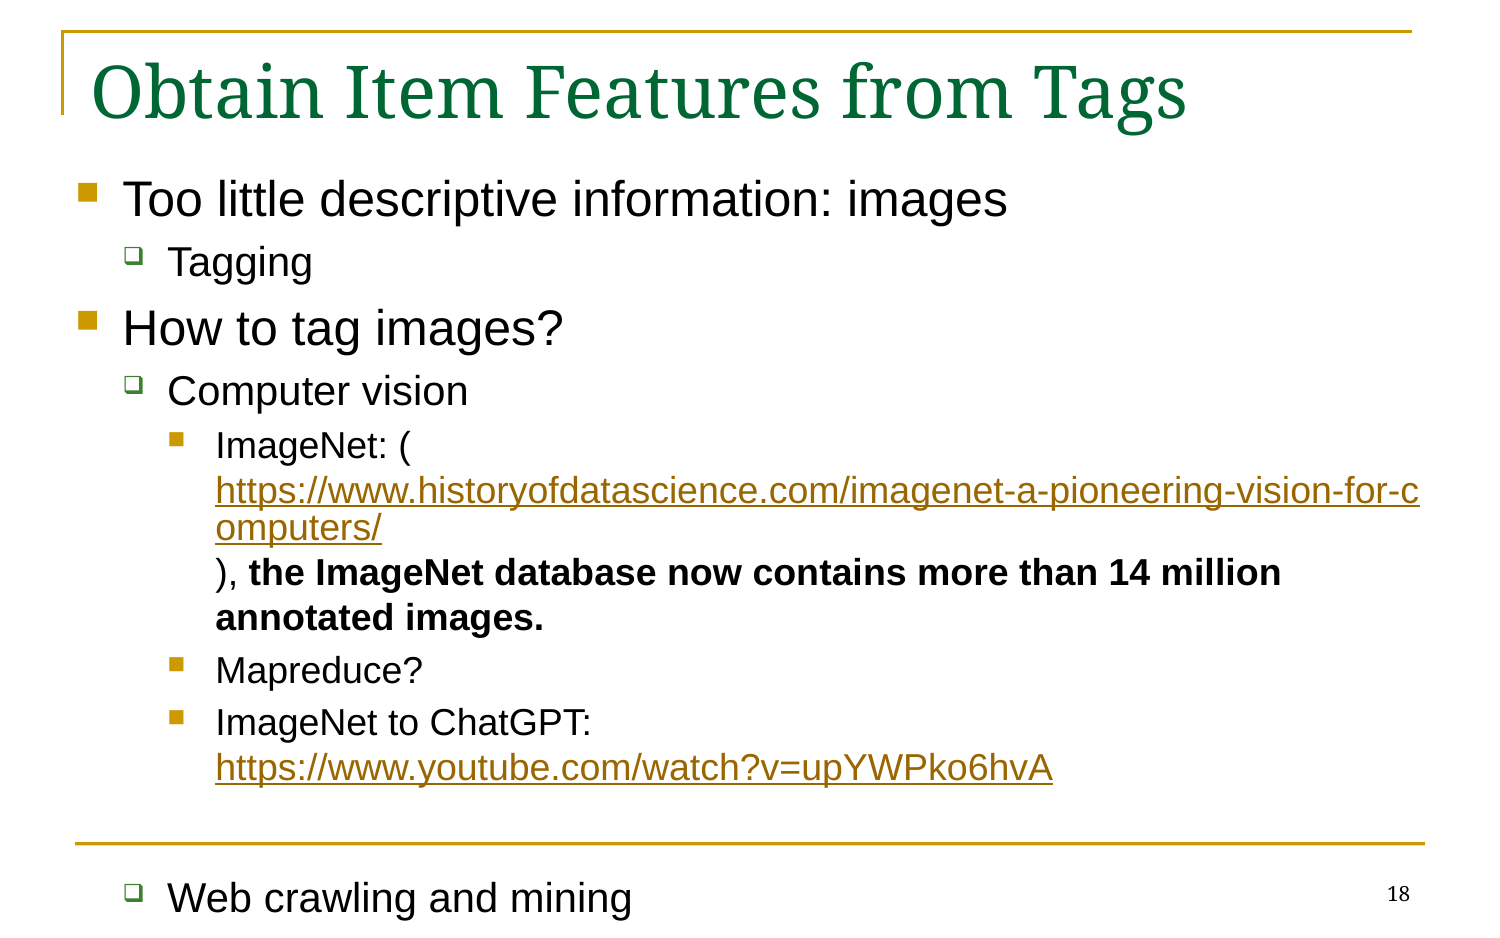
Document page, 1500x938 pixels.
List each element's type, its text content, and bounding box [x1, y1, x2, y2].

slide_number 18 [1074, 853, 1426, 917]
title Obtain Item Features from Tags [75, 37, 1425, 159]
list Too little descriptive information: images Tagging How to tag images? Computer vision ImageNet: (https://www.historyofdatascience.com/imagenet-a-pioneering-vision-for-computers/), the ImageNet database now contains more than 14 million annotated images. Mapreduce? ImageNet to ChatGPT: https://www.youtube.com/watch?v=upYWPko6hvA Web crawling and mining [60, 159, 1436, 854]
